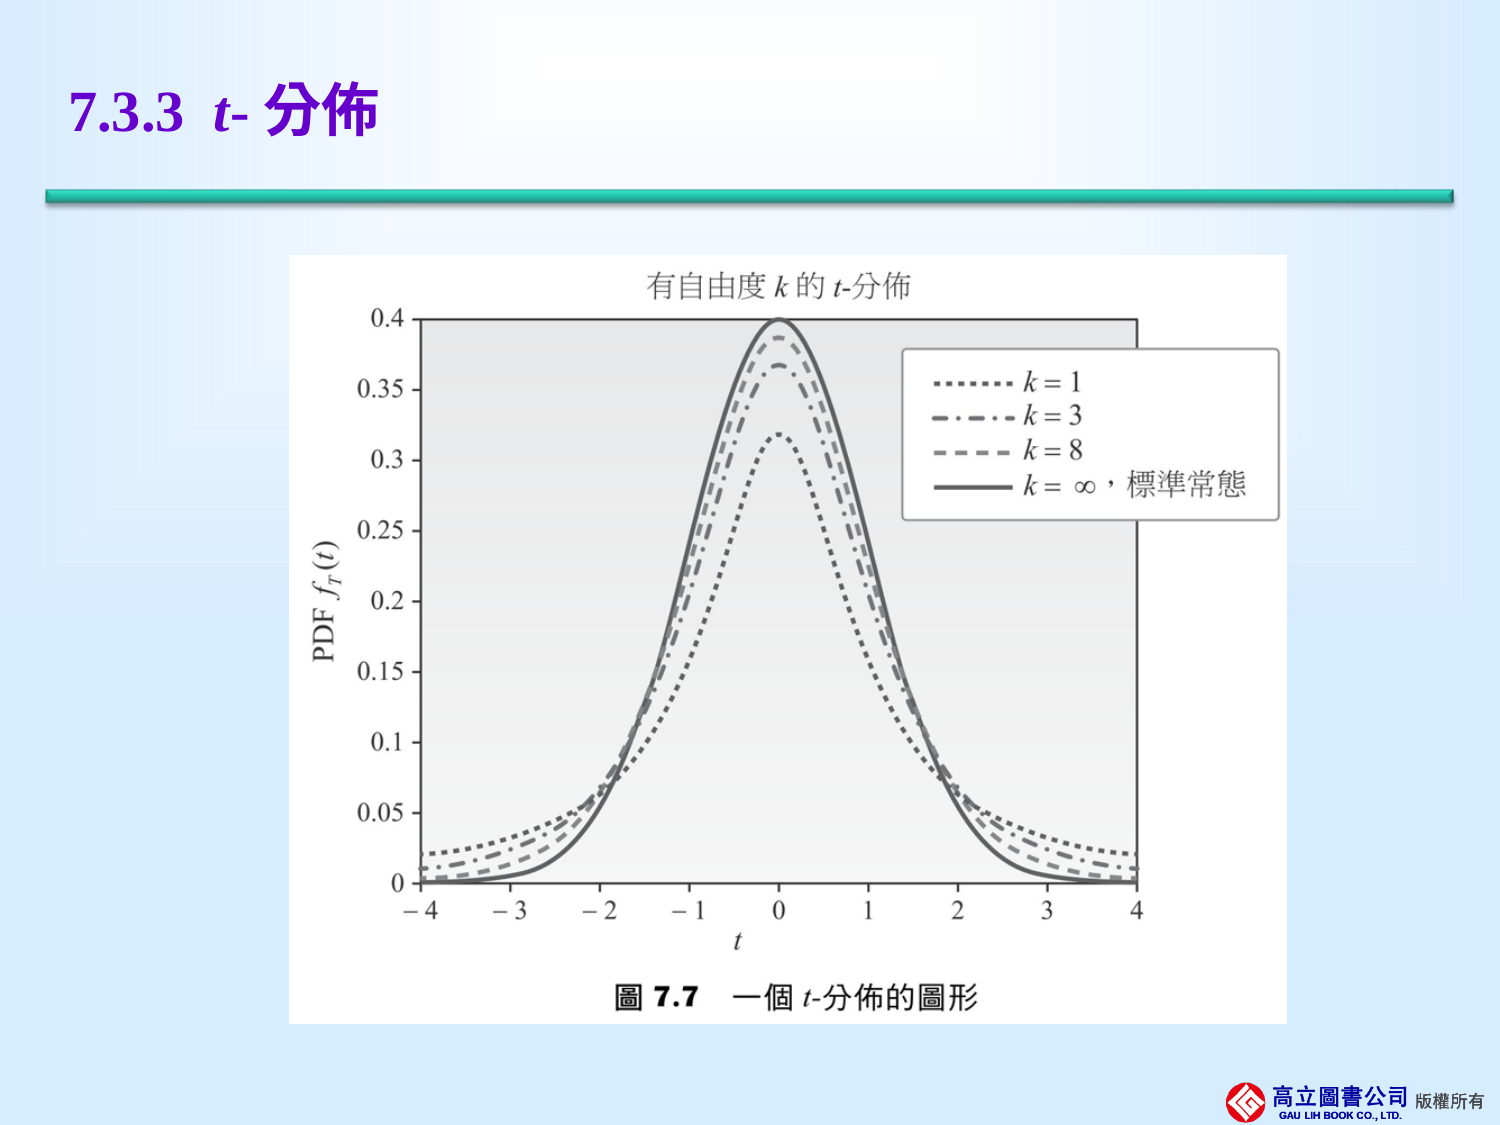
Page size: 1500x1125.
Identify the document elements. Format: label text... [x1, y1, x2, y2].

picture [1226, 1076, 1500, 1125]
picture [289, 255, 1288, 1024]
title 7.3.3 t-分佈 [53, 42, 1447, 173]
picture [37, 184, 1462, 216]
